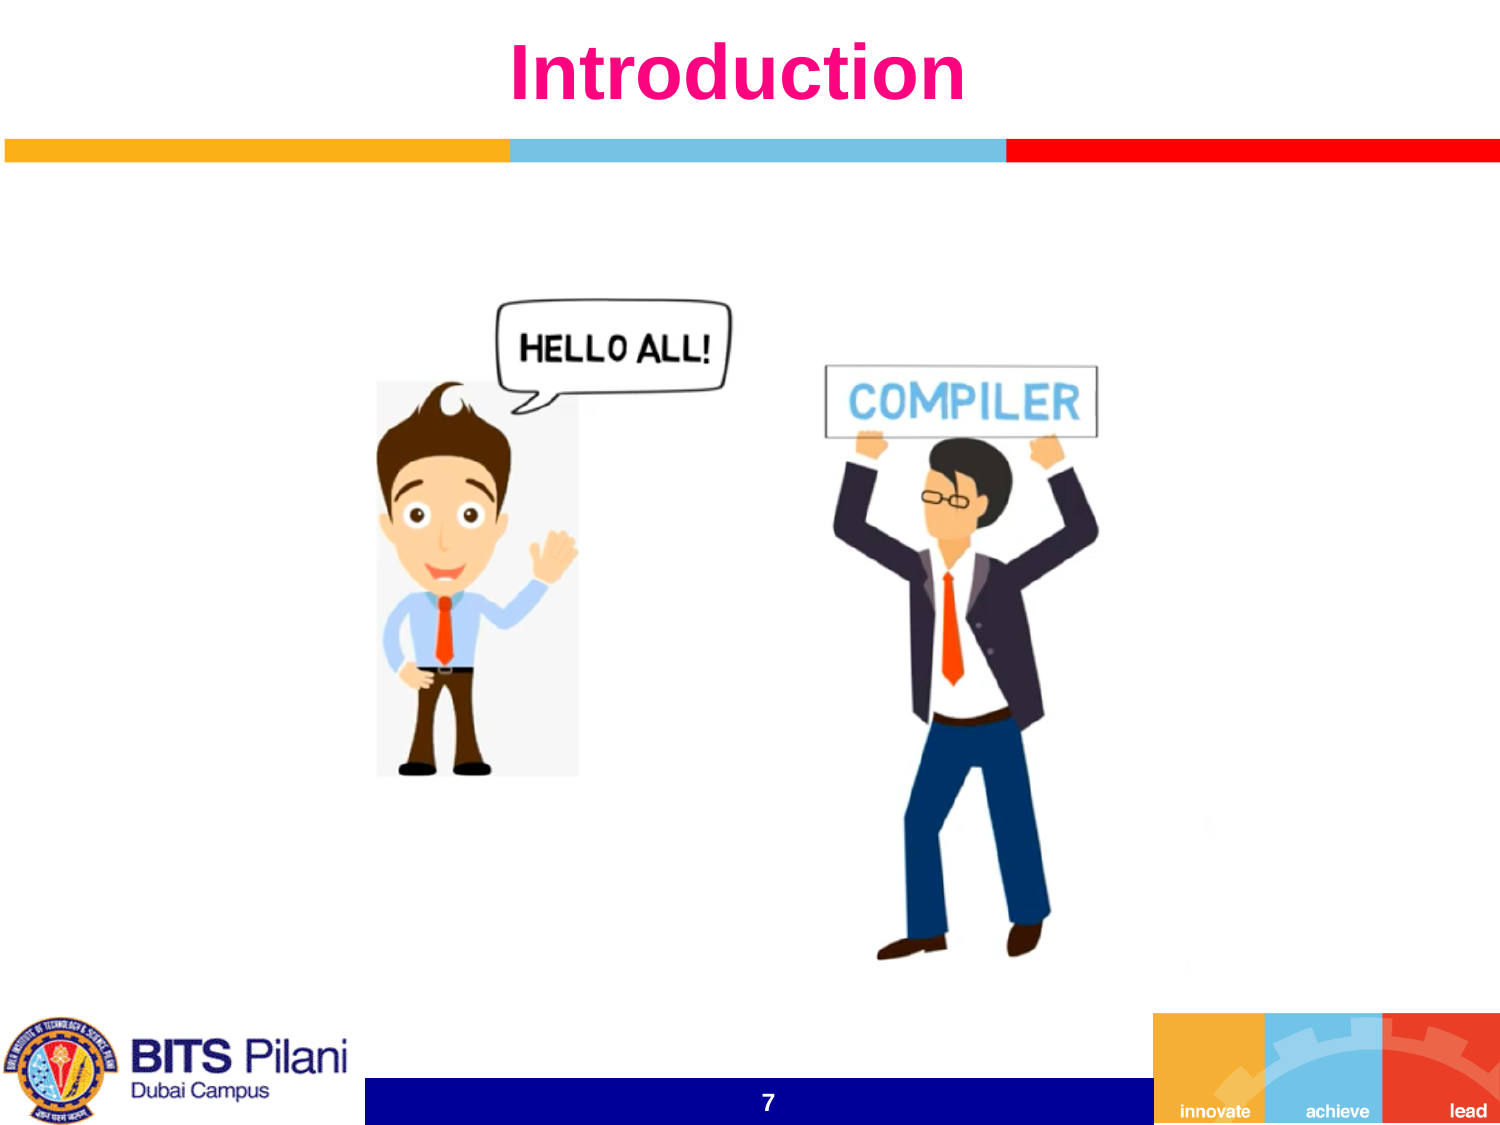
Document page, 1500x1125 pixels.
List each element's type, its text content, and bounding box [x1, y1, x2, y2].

slide_number 7 [600, 1071, 938, 1125]
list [299, 262, 1266, 975]
picture [1153, 1013, 1500, 1123]
picture [3, 1016, 366, 1125]
title Introduction [20, 24, 1458, 125]
